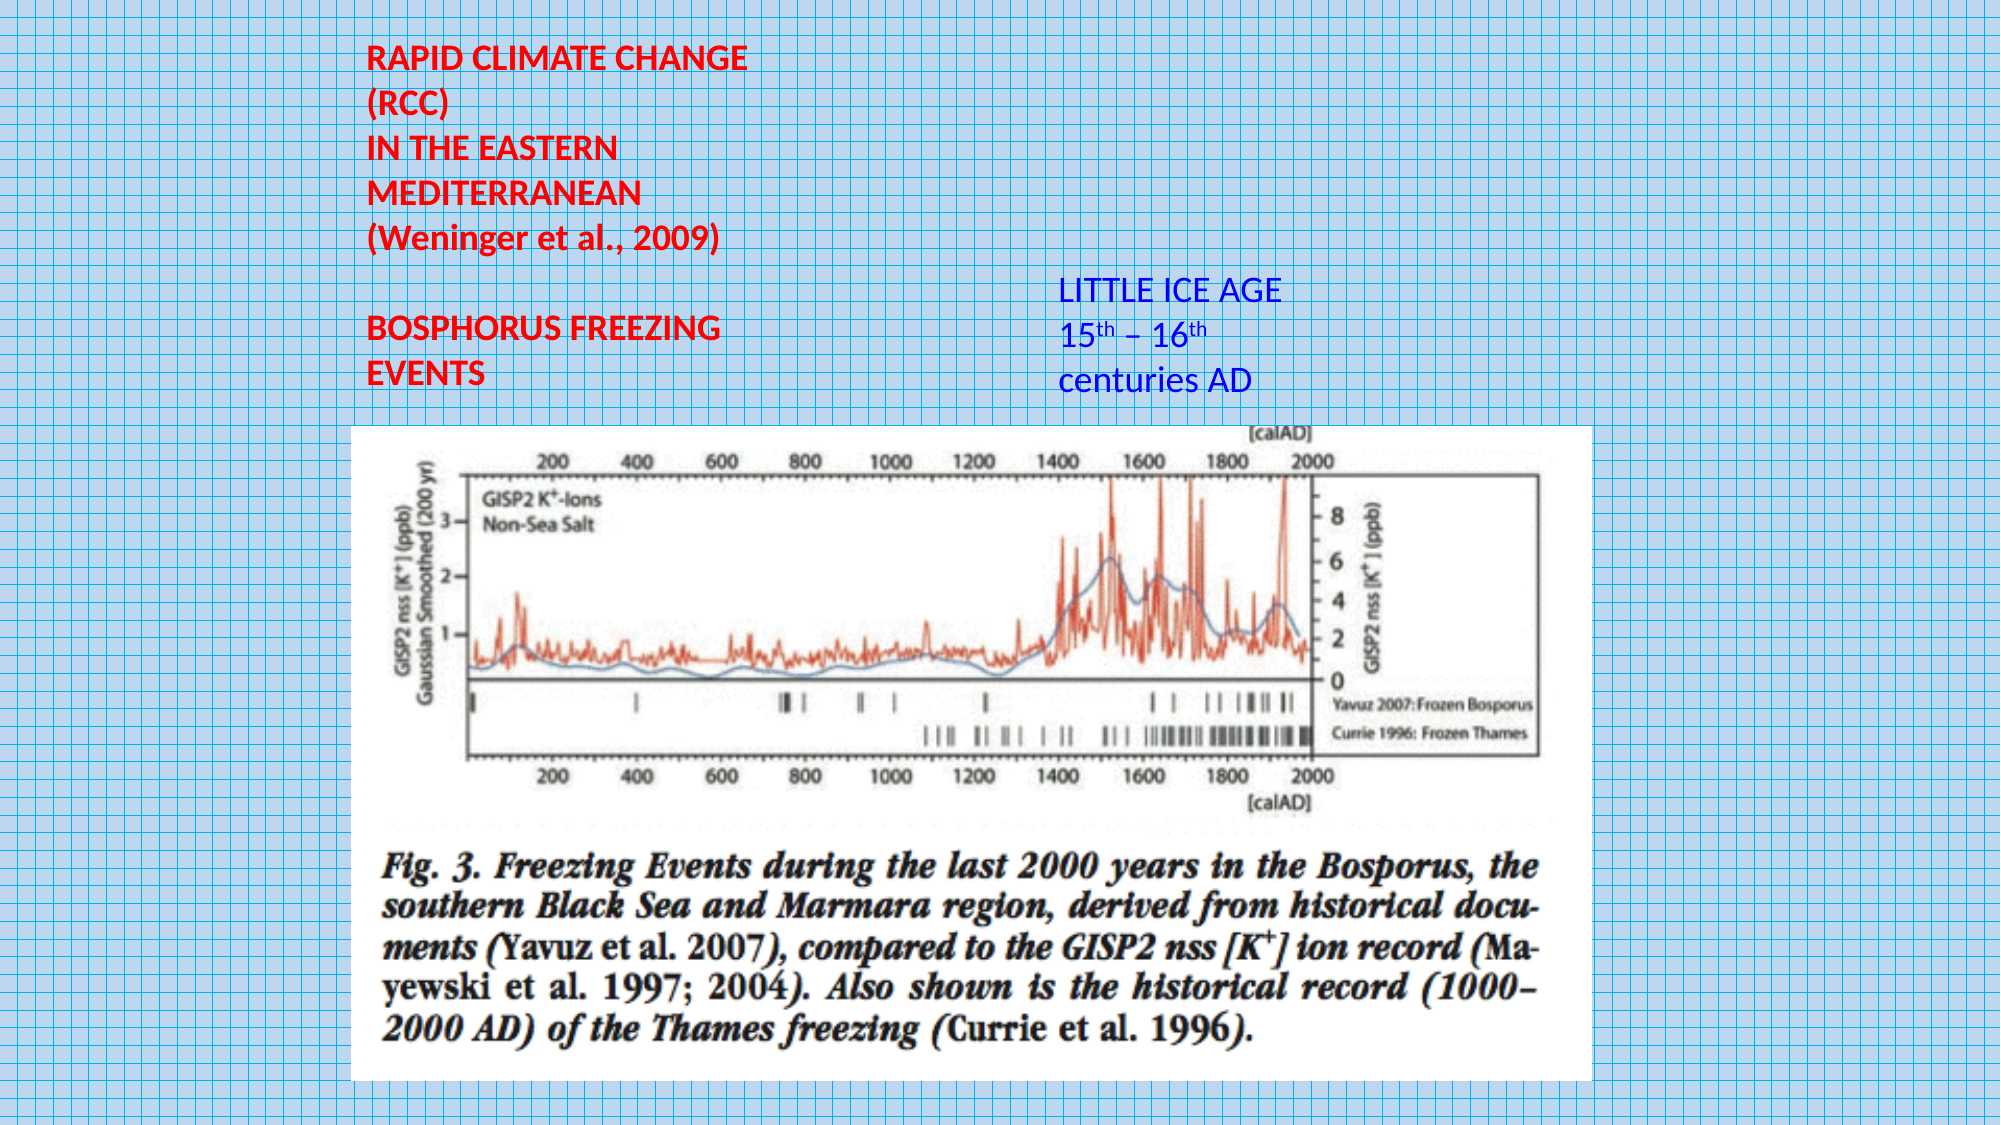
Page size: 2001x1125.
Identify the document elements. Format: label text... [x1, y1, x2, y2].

text_box LITTLE ICE AGE 15th – 16th centuries AD [1043, 258, 1298, 408]
picture [351, 427, 1592, 1081]
text_box RAPID CLIMATE CHANGE (RCC) IN THE EASTERN MEDITERRANEAN (Weninger et al., 2009) BOSPHORUS FREEZING EVENTS [351, 25, 820, 401]
